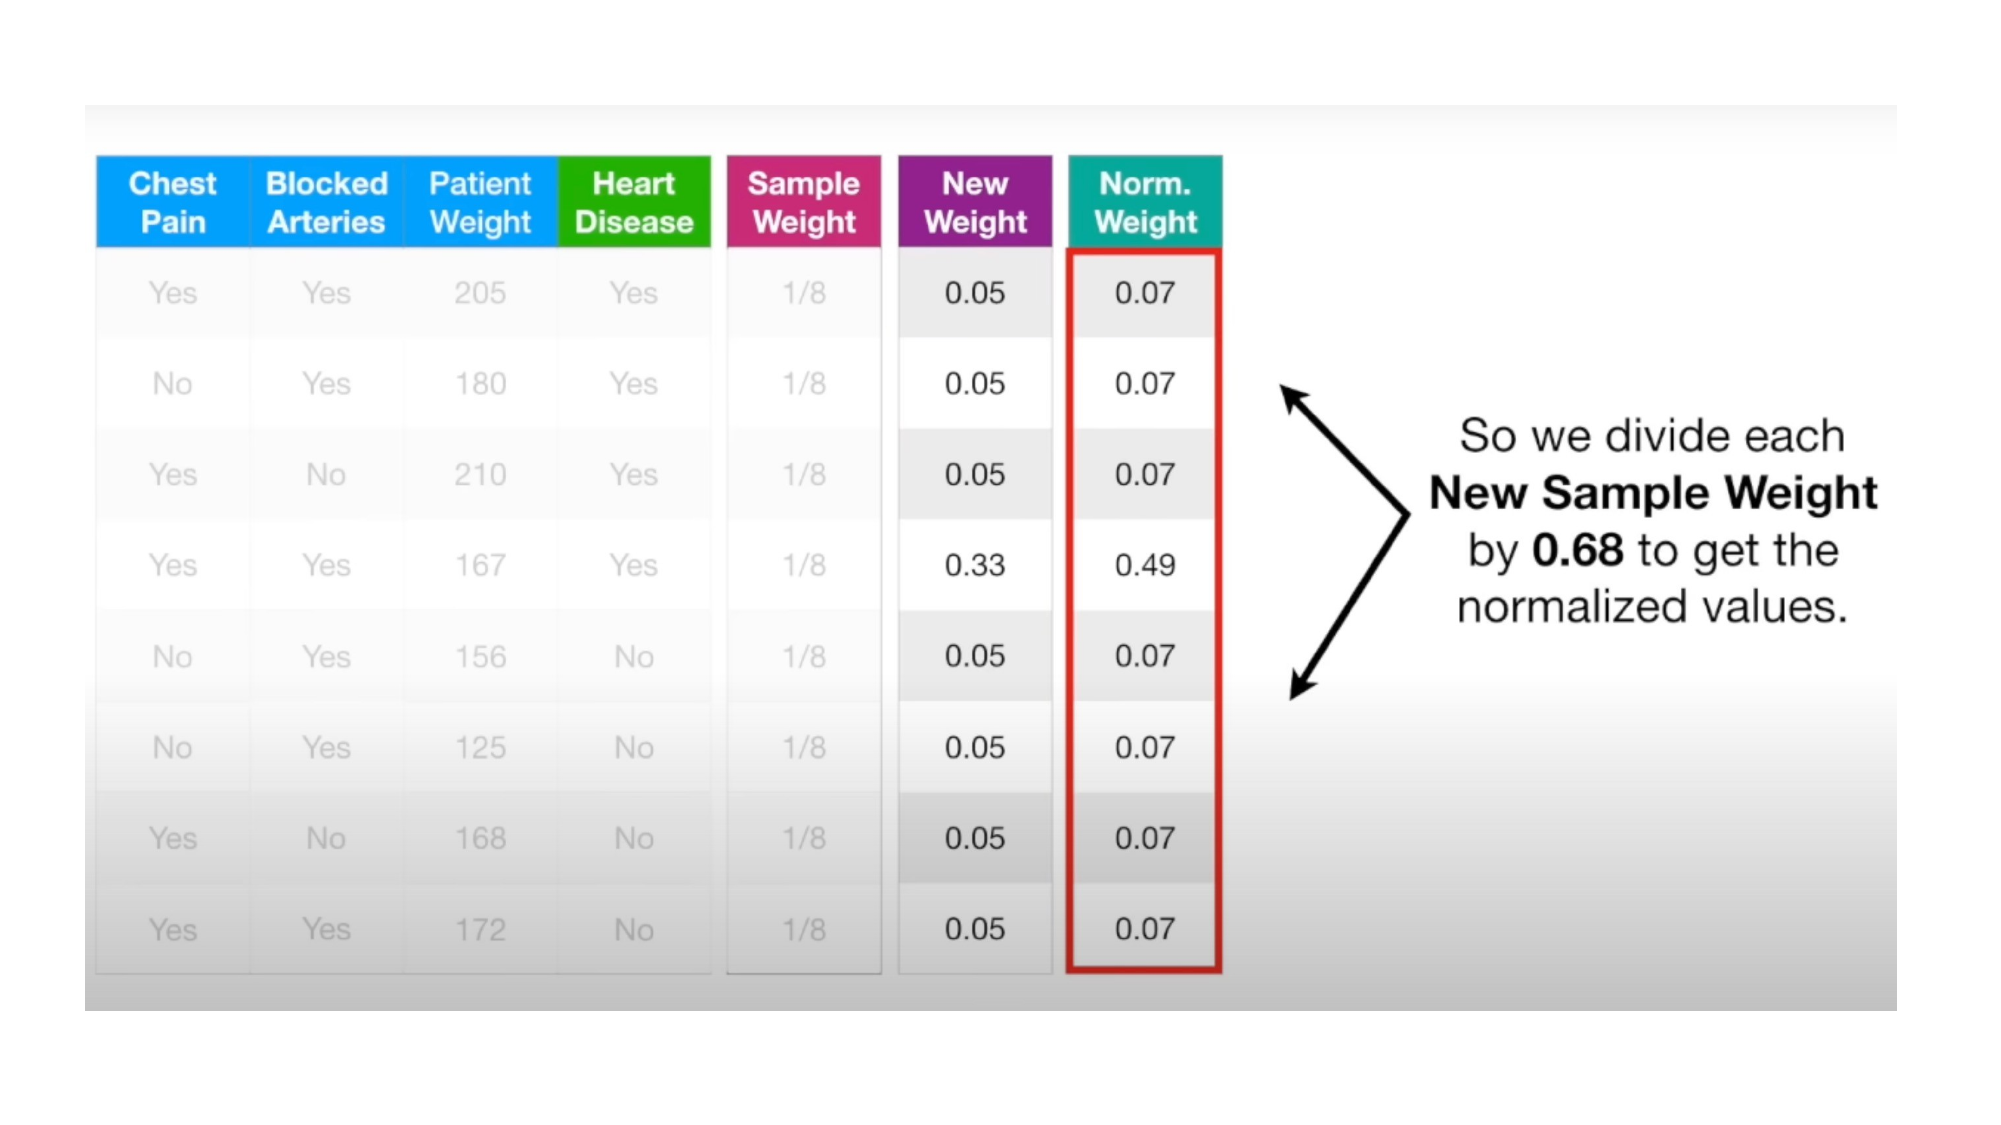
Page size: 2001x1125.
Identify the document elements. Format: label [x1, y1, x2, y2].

picture [85, 105, 1898, 1011]
